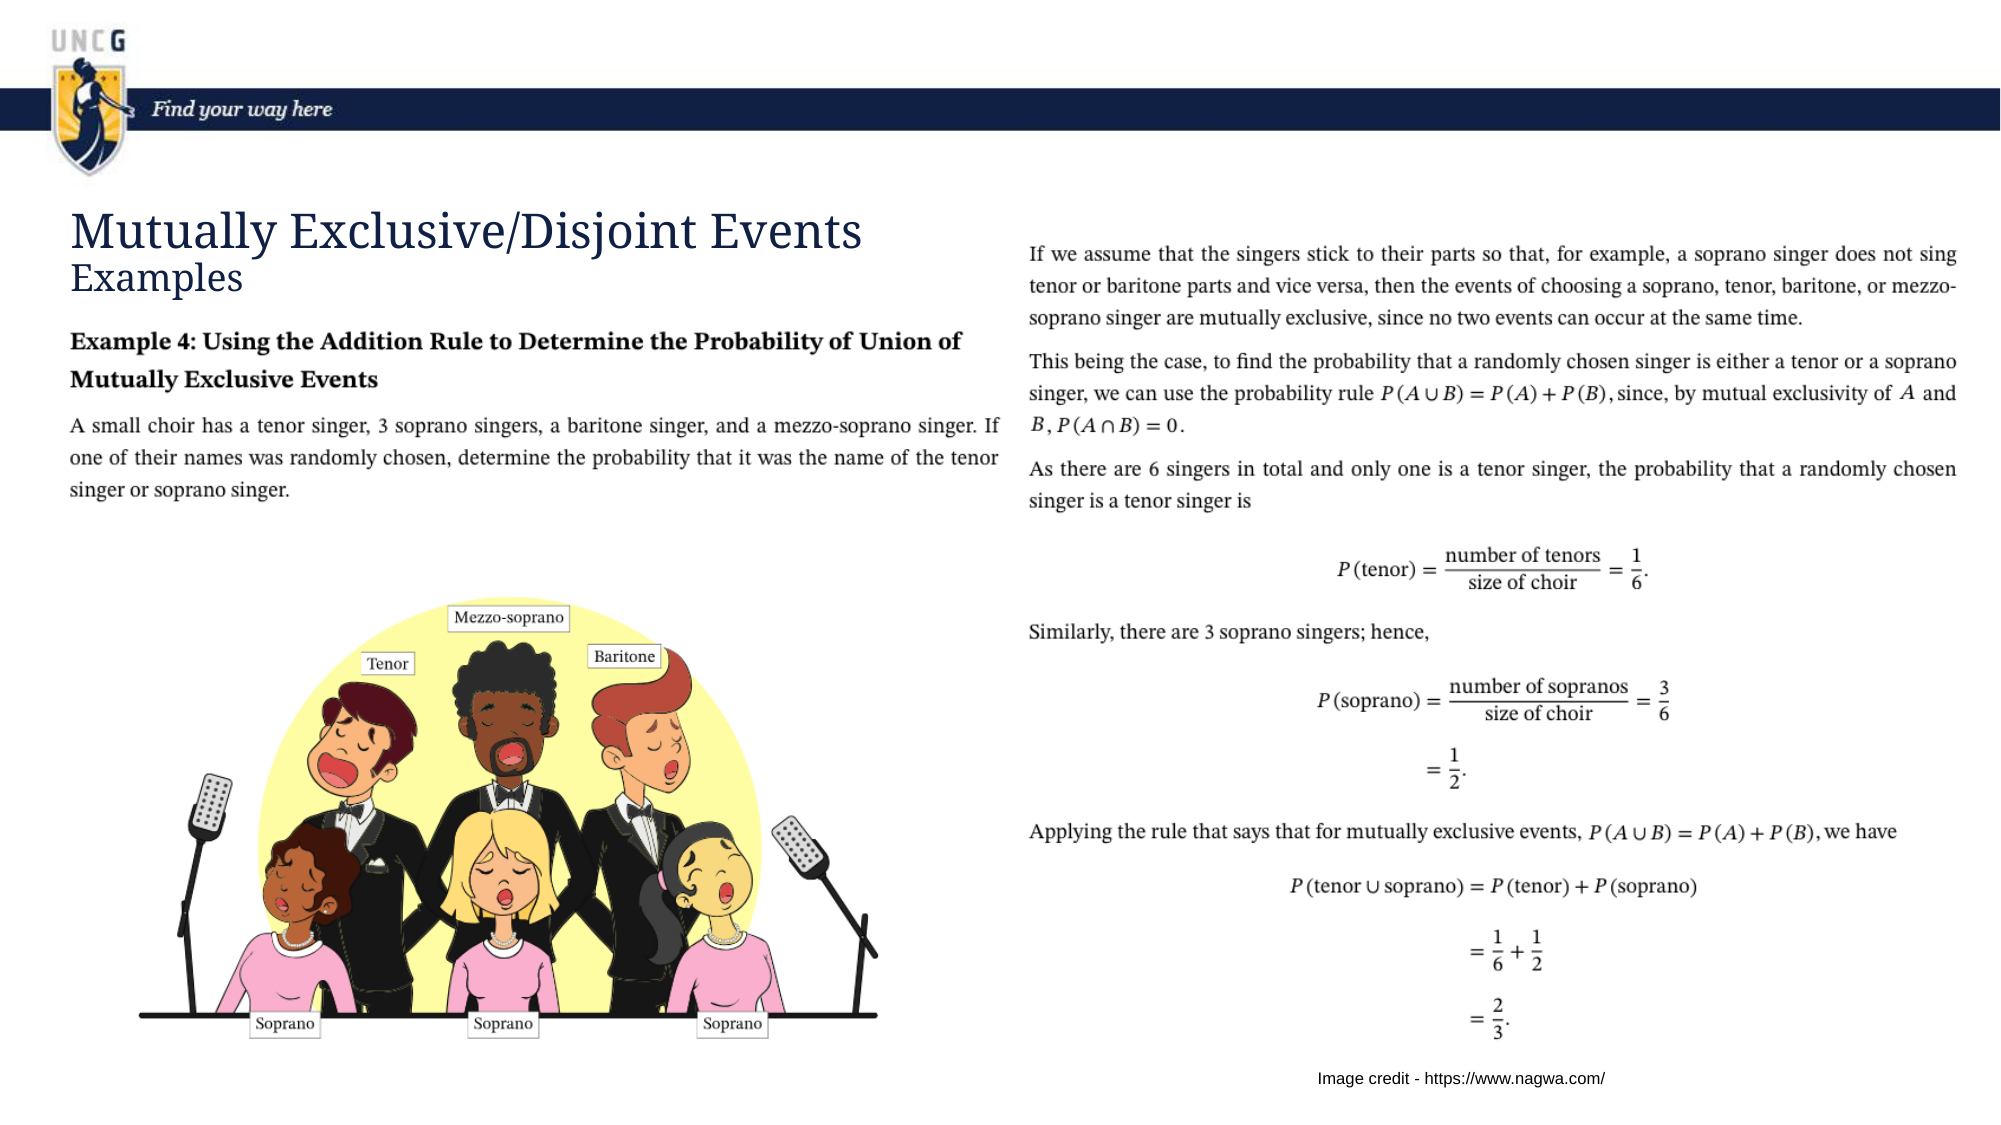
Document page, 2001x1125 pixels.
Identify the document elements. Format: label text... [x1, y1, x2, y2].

text_box Image credit - https://www.nagwa.com/ [1302, 1068, 1725, 1098]
picture [0, 0, 2001, 1125]
title Mutually Exclusive/Disjoint Events Examples [55, 192, 1556, 308]
